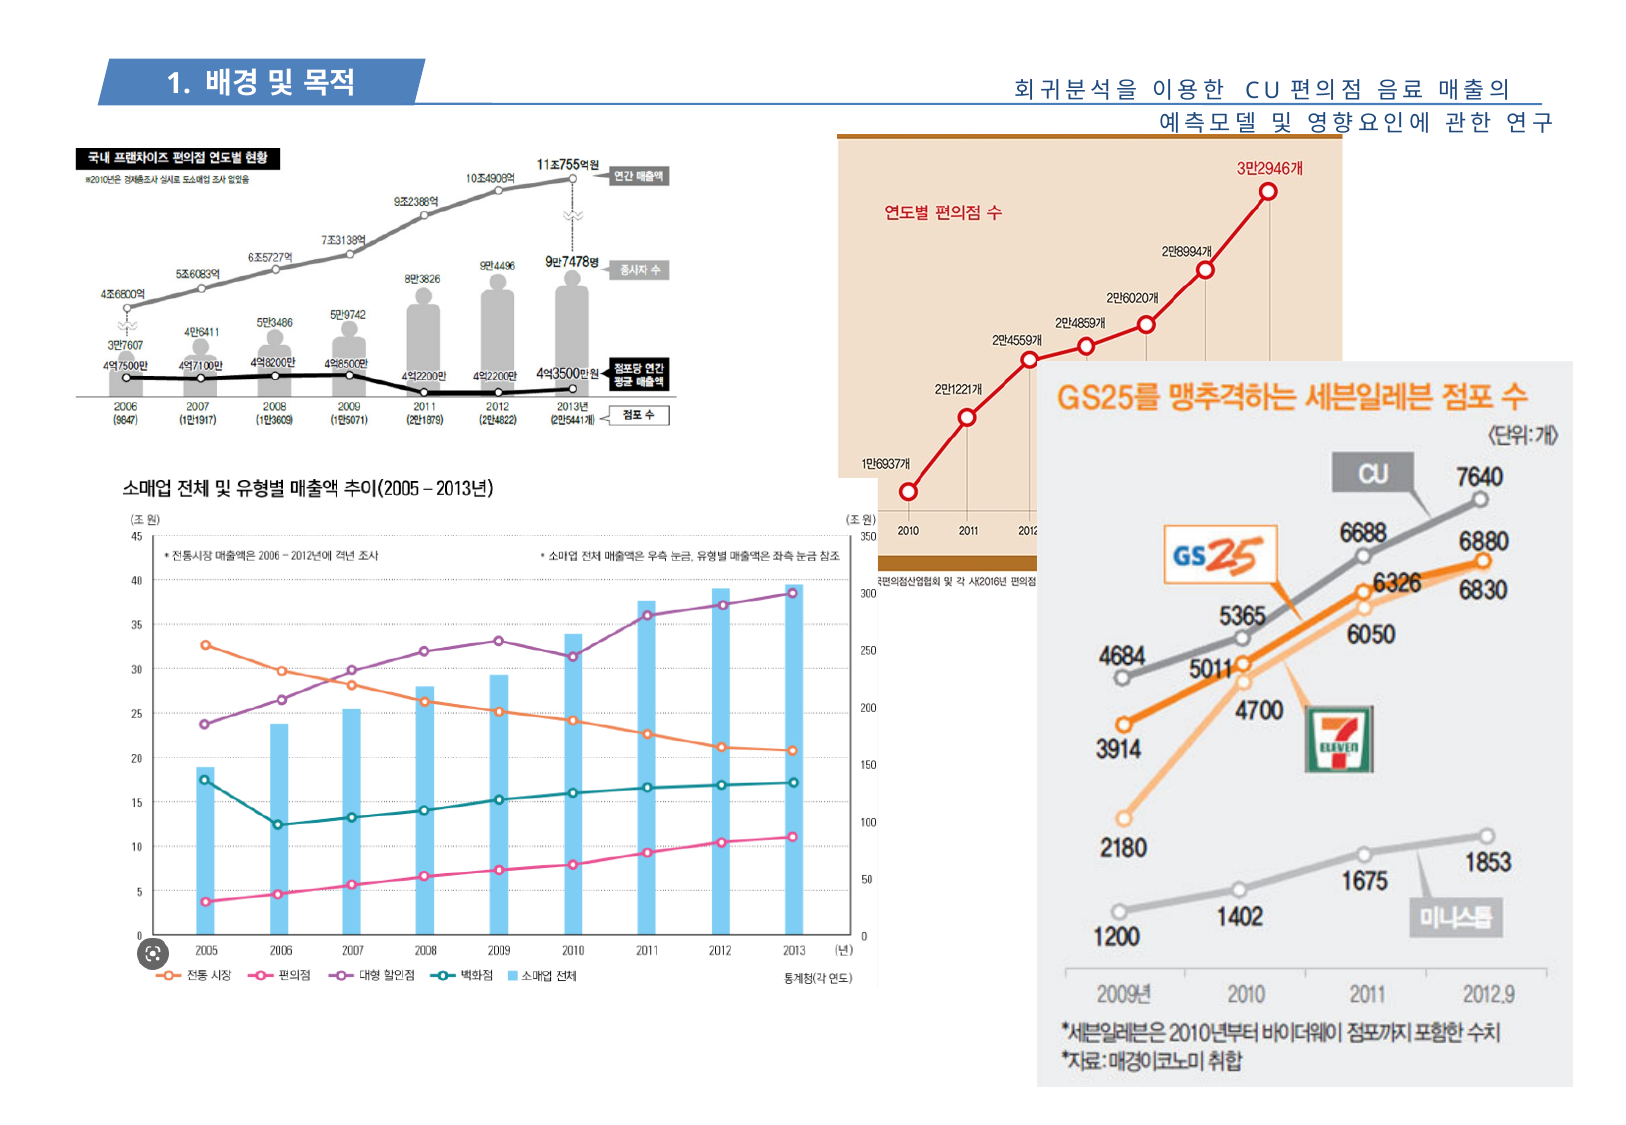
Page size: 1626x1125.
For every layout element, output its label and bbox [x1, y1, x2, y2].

picture [68, 136, 685, 431]
picture [123, 133, 1573, 1087]
